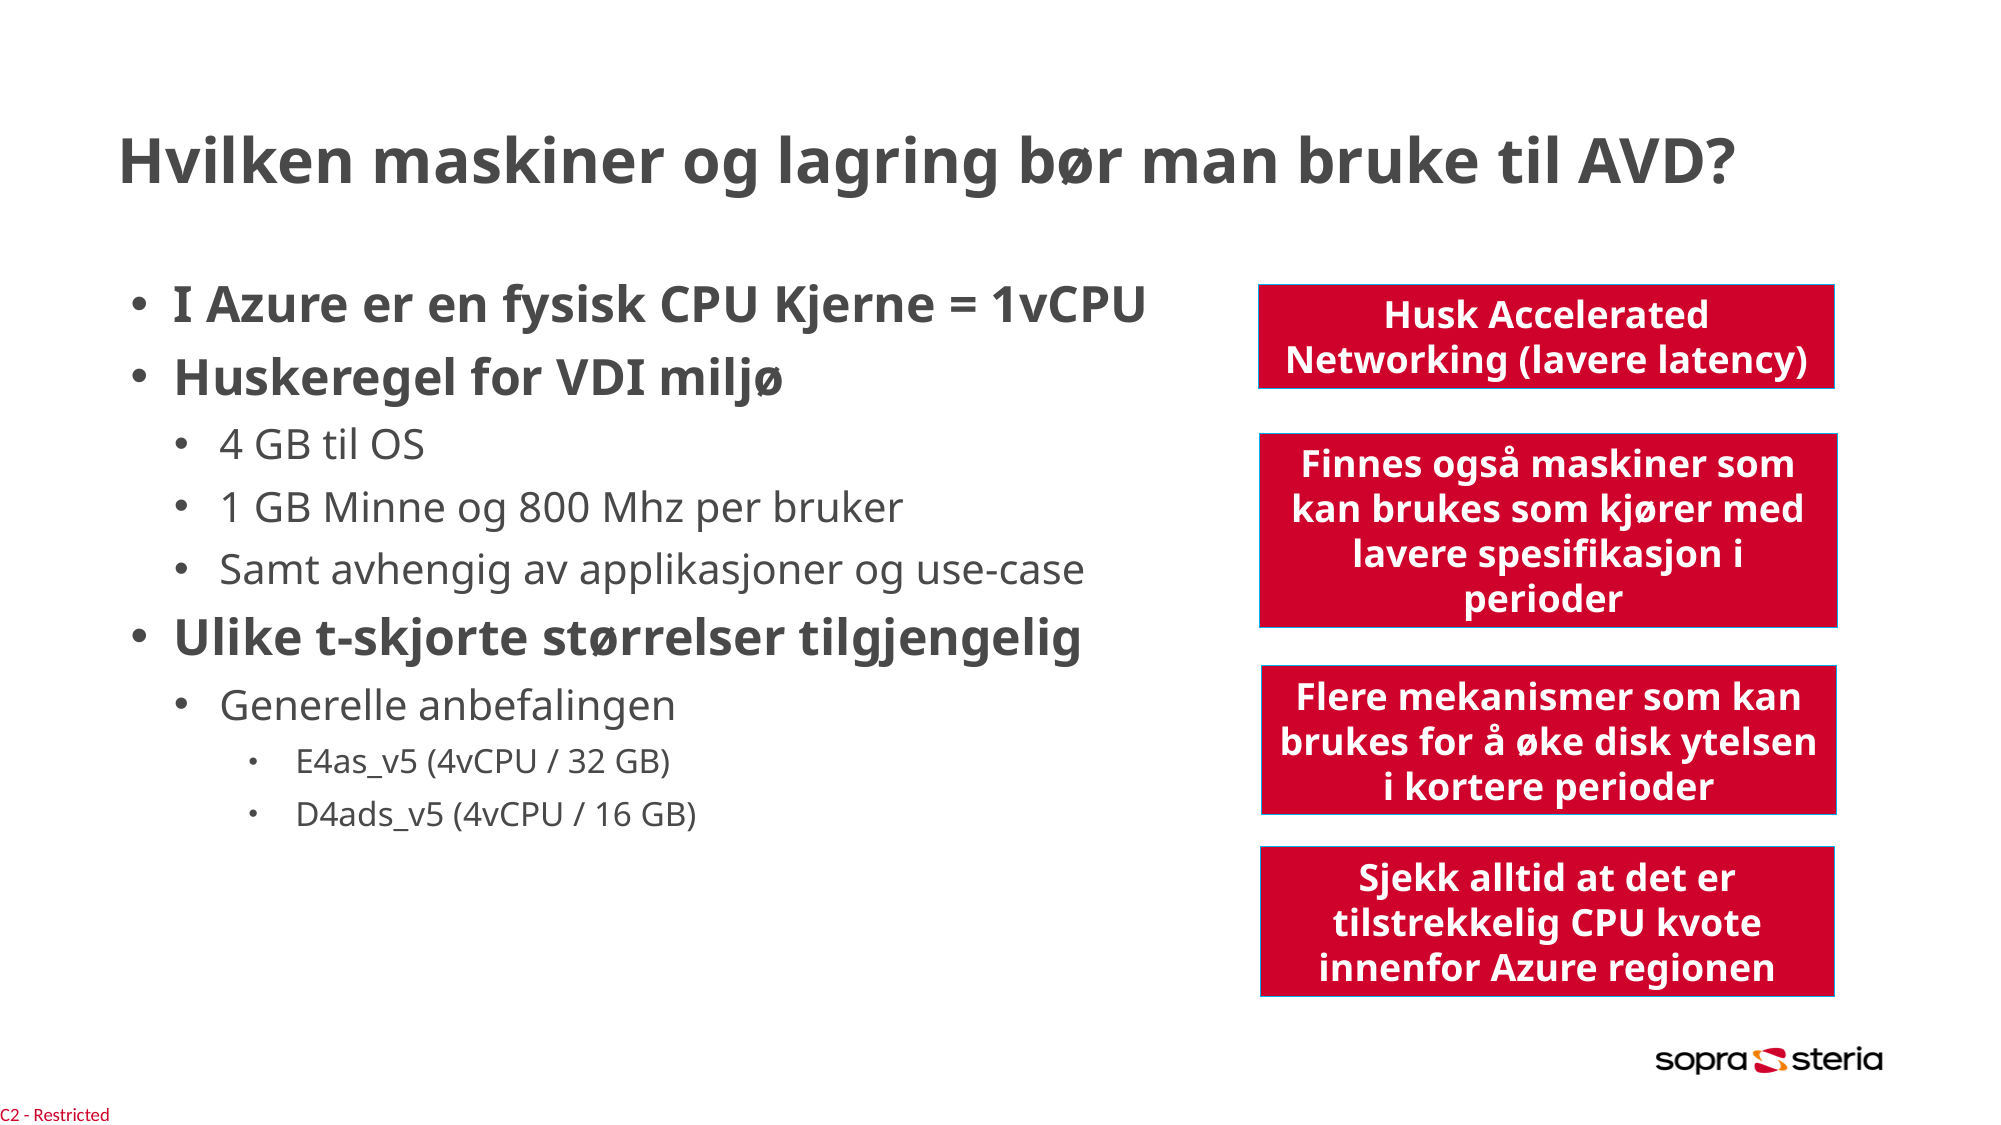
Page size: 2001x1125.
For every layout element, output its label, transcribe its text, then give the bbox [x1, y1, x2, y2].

list I Azure er en fysisk CPU Kjerne = 1vCPU Huskeregel for VDI miljø 4 GB til OS 1 GB Minne og 800 Mhz per bruker Samt avhengig av applikasjoner og use-case Ulike t-skjorte størrelser tilgjengelig Generelle anbefalingen E4as_v5 (4vCPU / 32 GB) D4ads_v5 (4vCPU / 16 GB) [118, 260, 1882, 1005]
text_box Sjekk alltid at det er tilstrekkelig CPU kvote innenfor Azure regionen [1260, 846, 1835, 997]
text_box Finnes også maskiner som kan brukes som kjører med lavere spesifikasjon i perioder [1259, 433, 1838, 628]
title Hvilken maskiner og lagring bør man bruke til AVD? [117, 121, 1882, 211]
picture [1638, 1028, 1900, 1093]
text_box Husk Accelerated Networking (lavere latency) [1258, 284, 1835, 389]
text_box Flere mekanismer som kan brukes for å øke disk ytelsen i kortere perioder [1261, 665, 1837, 815]
